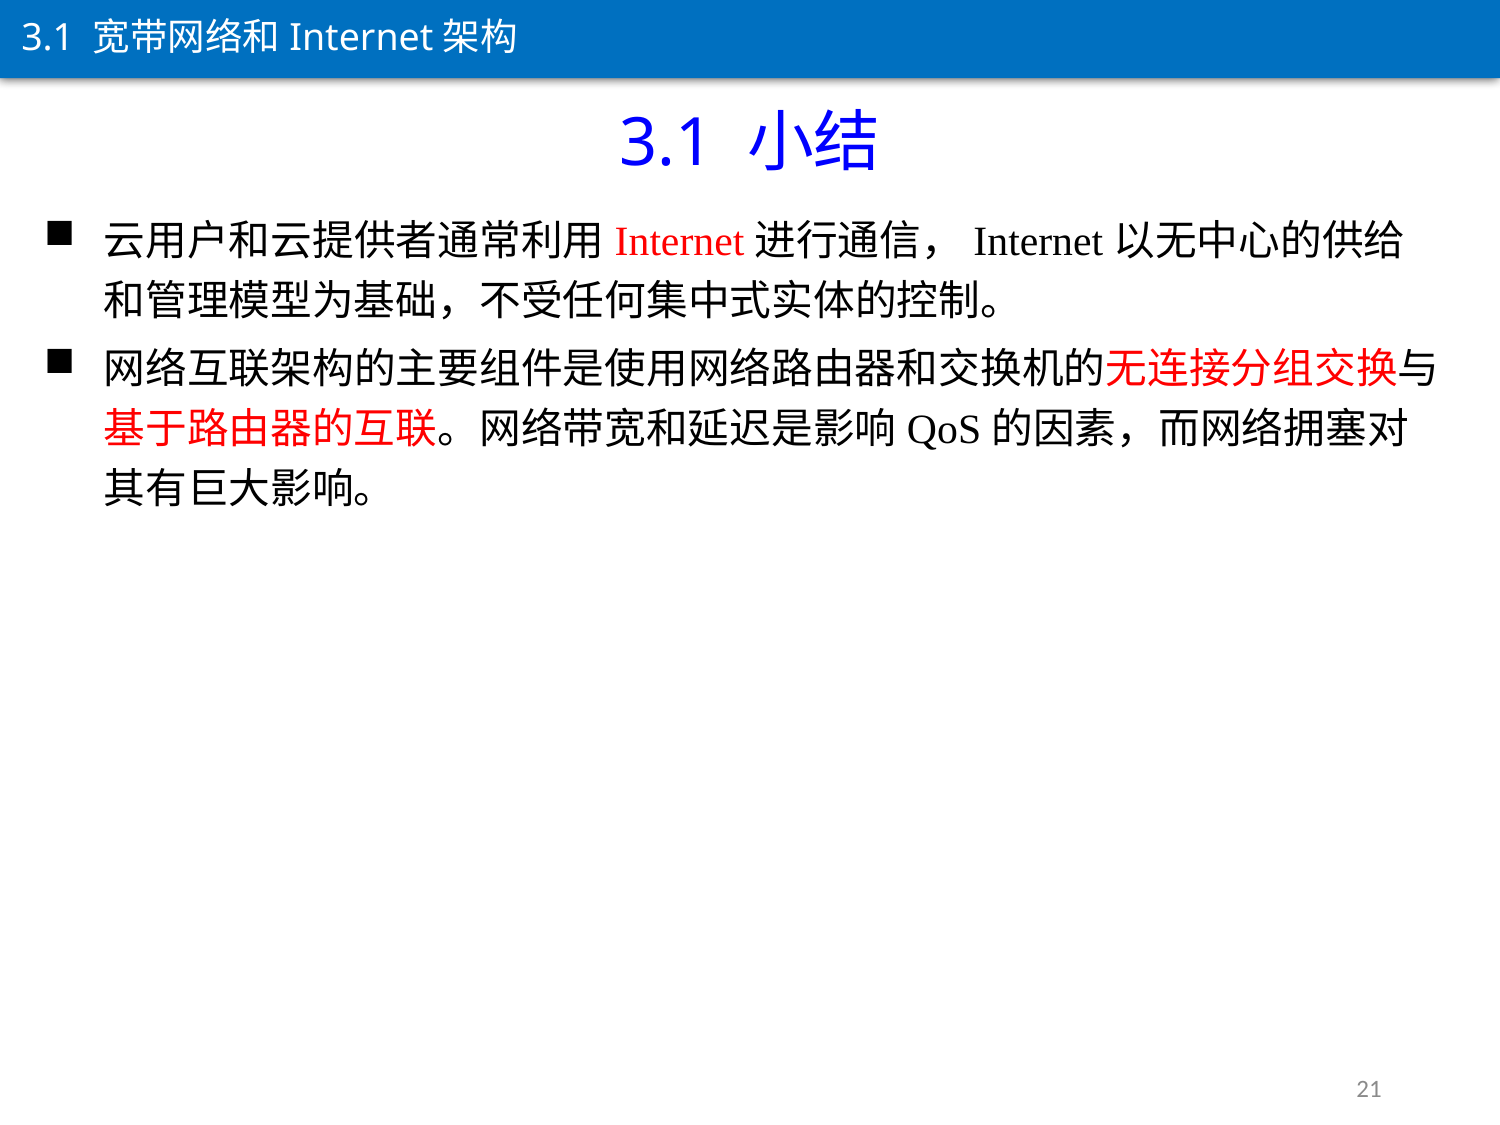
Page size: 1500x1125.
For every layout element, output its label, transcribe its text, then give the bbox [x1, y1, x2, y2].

text_box 3.1 宽带网络和Internet架构 [6, 5, 533, 66]
text_box 3.1 小结 [0, 91, 1500, 187]
text_box [0, 0, 1500, 79]
text_box 云用户和云提供者通常利用Internet进行通信，Internet以无中心的供给和管理模型为基础，不受任何集中式实体的控制。 网络互联架构的主要组件是使用网络路由器和交换机的无连接分组交换与基于路由器的互联。网络带宽和延迟是影响QoS的因素，而网络拥塞对其有巨大影响。 [29, 196, 1459, 520]
slide_number 21 [1059, 1057, 1397, 1118]
